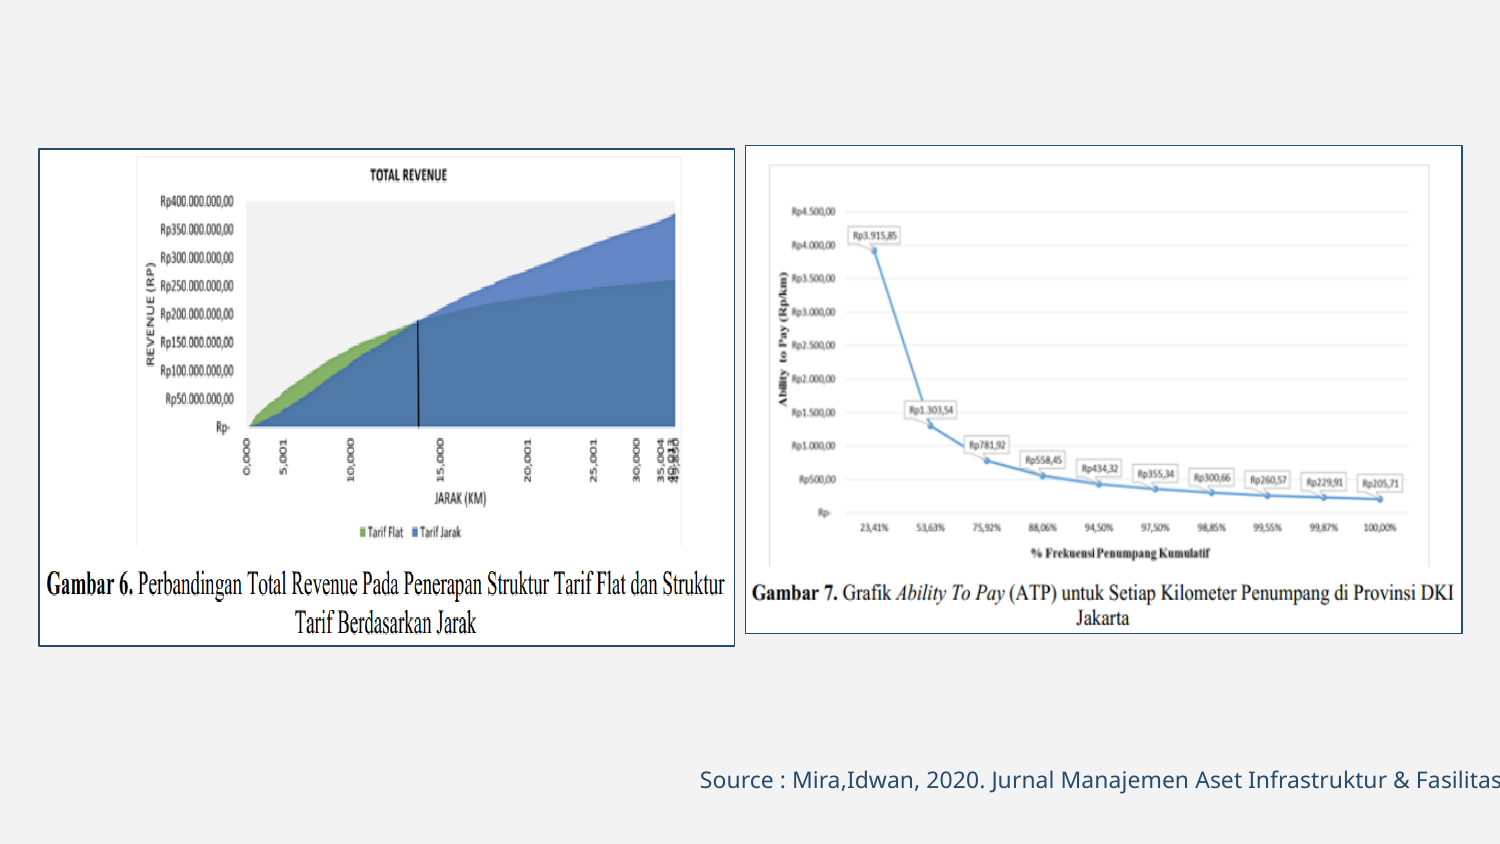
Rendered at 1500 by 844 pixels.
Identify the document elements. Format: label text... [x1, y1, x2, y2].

picture [39, 149, 734, 646]
text_box Source : Mira,Idwan, 2020. Jurnal Manajemen Aset Infrastruktur & Fasilitas [684, 750, 1500, 843]
picture [746, 145, 1462, 633]
